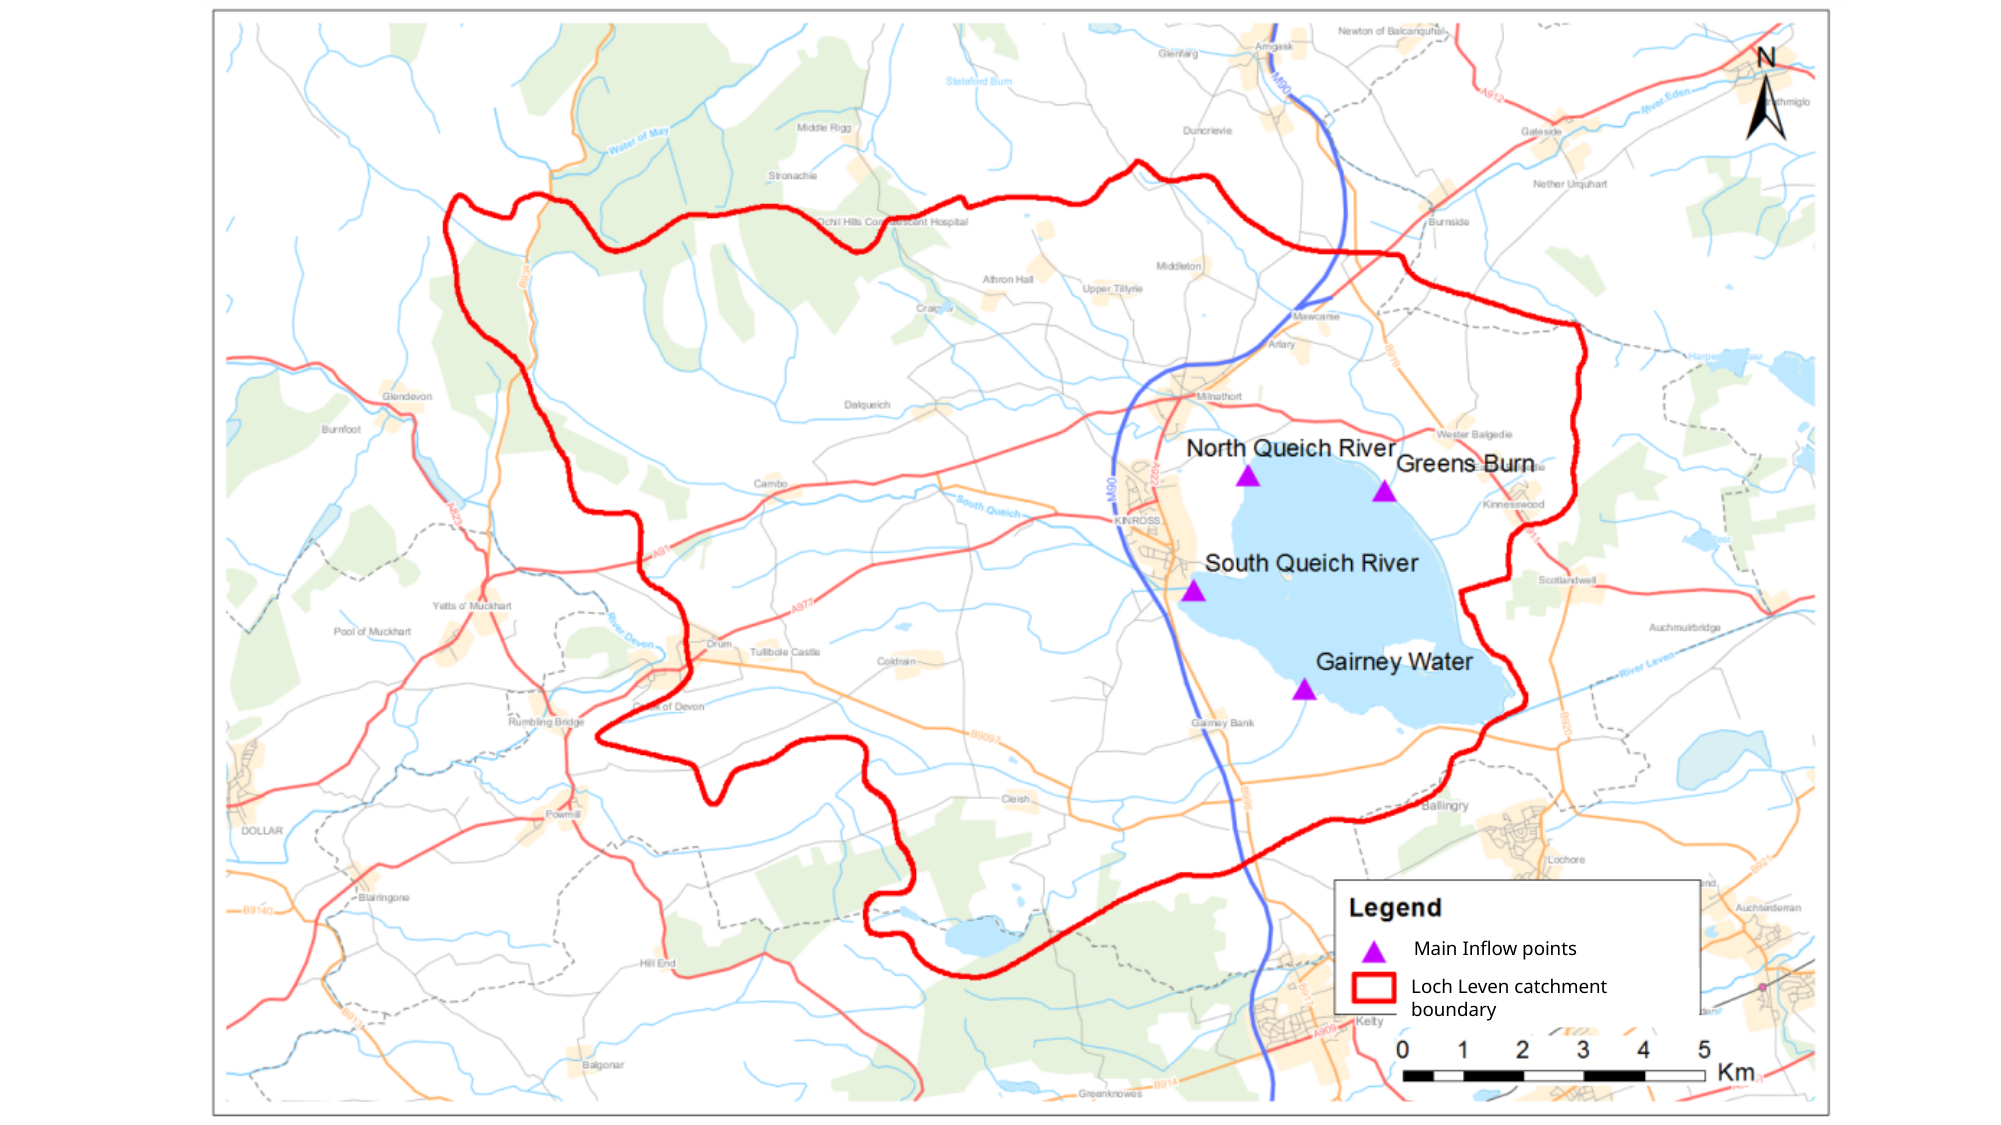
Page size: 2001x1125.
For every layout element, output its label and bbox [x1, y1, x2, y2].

picture [202, 0, 1850, 1125]
